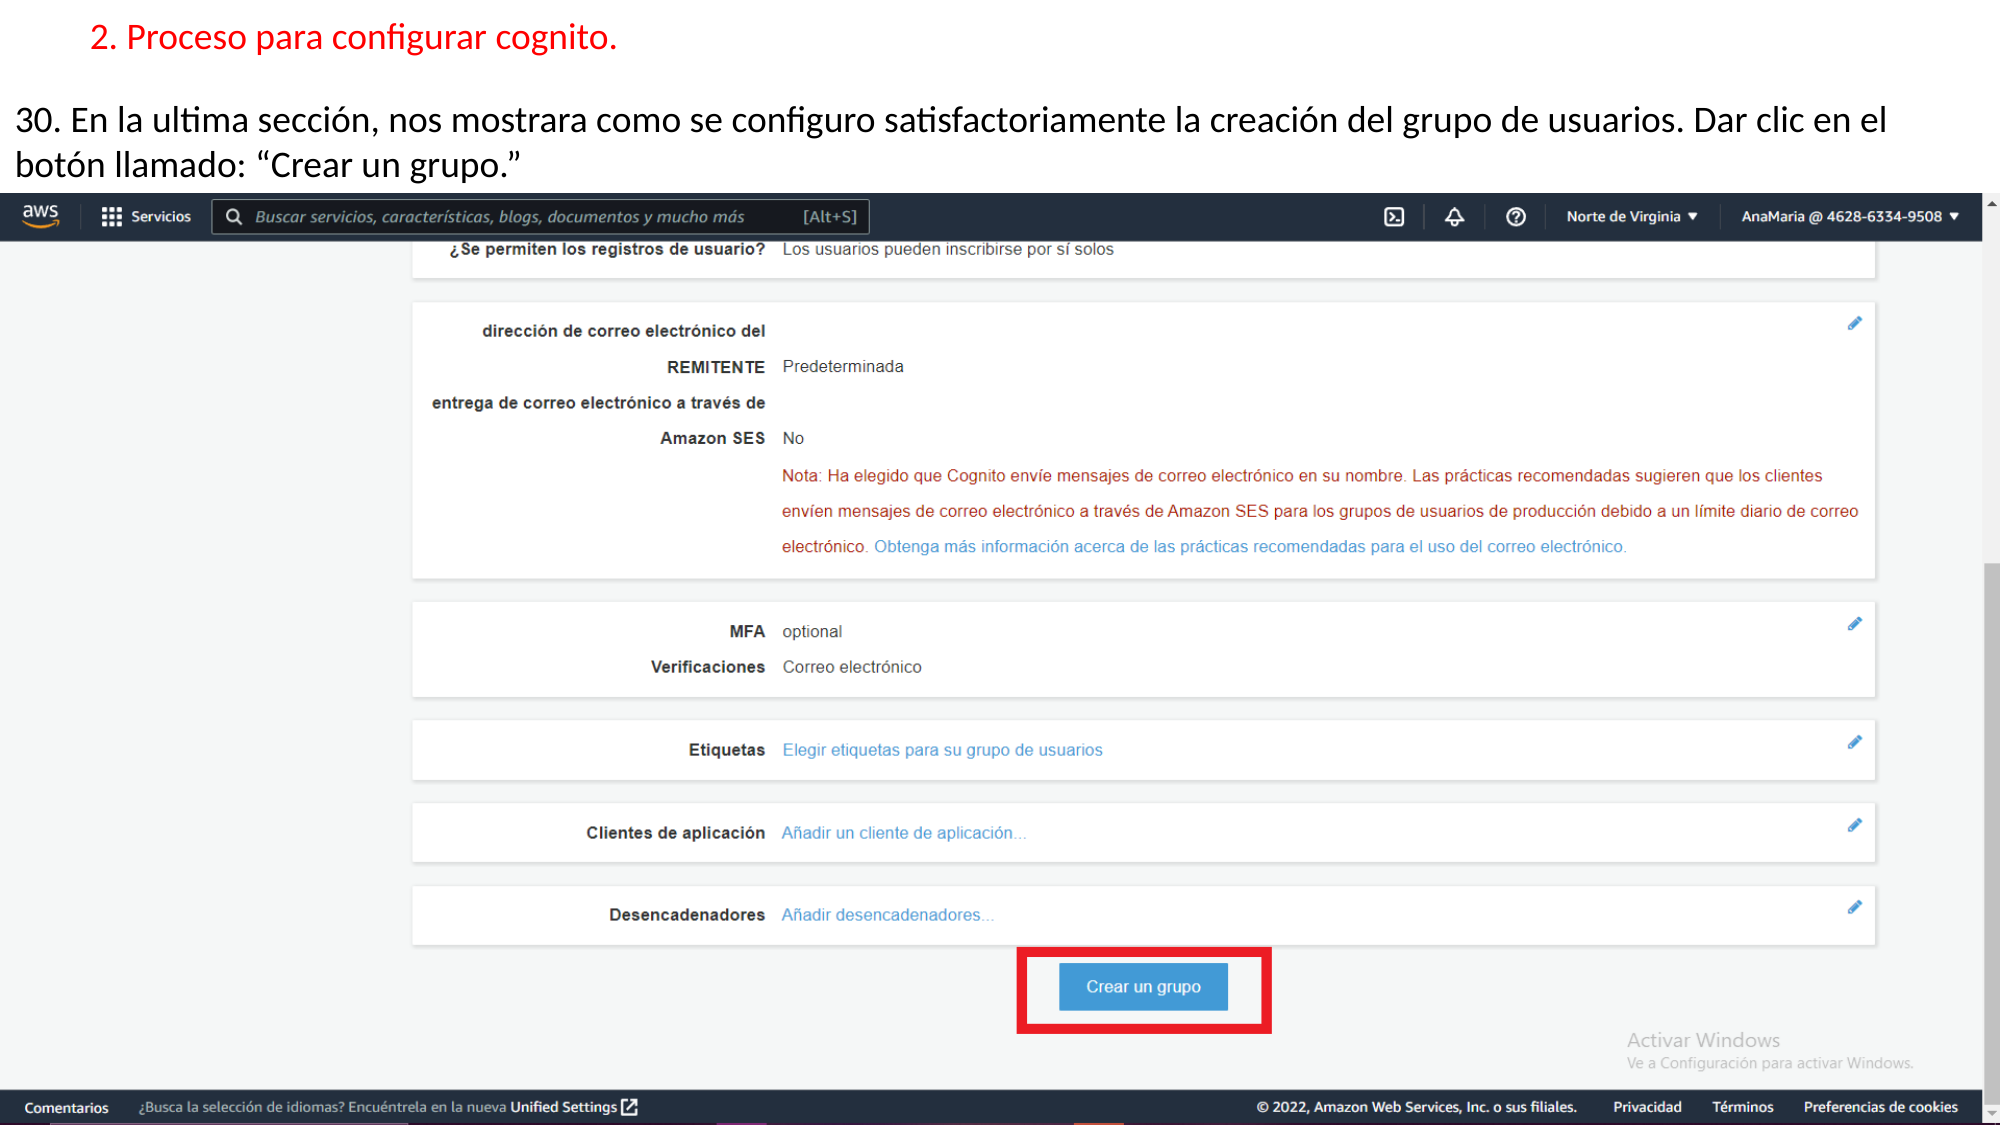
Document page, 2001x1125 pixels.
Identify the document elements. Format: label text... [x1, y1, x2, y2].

text_box 2. Proceso para configurar cognito. [0, 4, 2000, 65]
picture [0, 193, 2000, 1125]
text_box 30. En la ultima sección, nos mostrara como se configuro satisfactoriamente la creación del grupo de usuarios. Dar clic en el botón llamado: “Crear un grupo.” [0, 87, 2000, 193]
